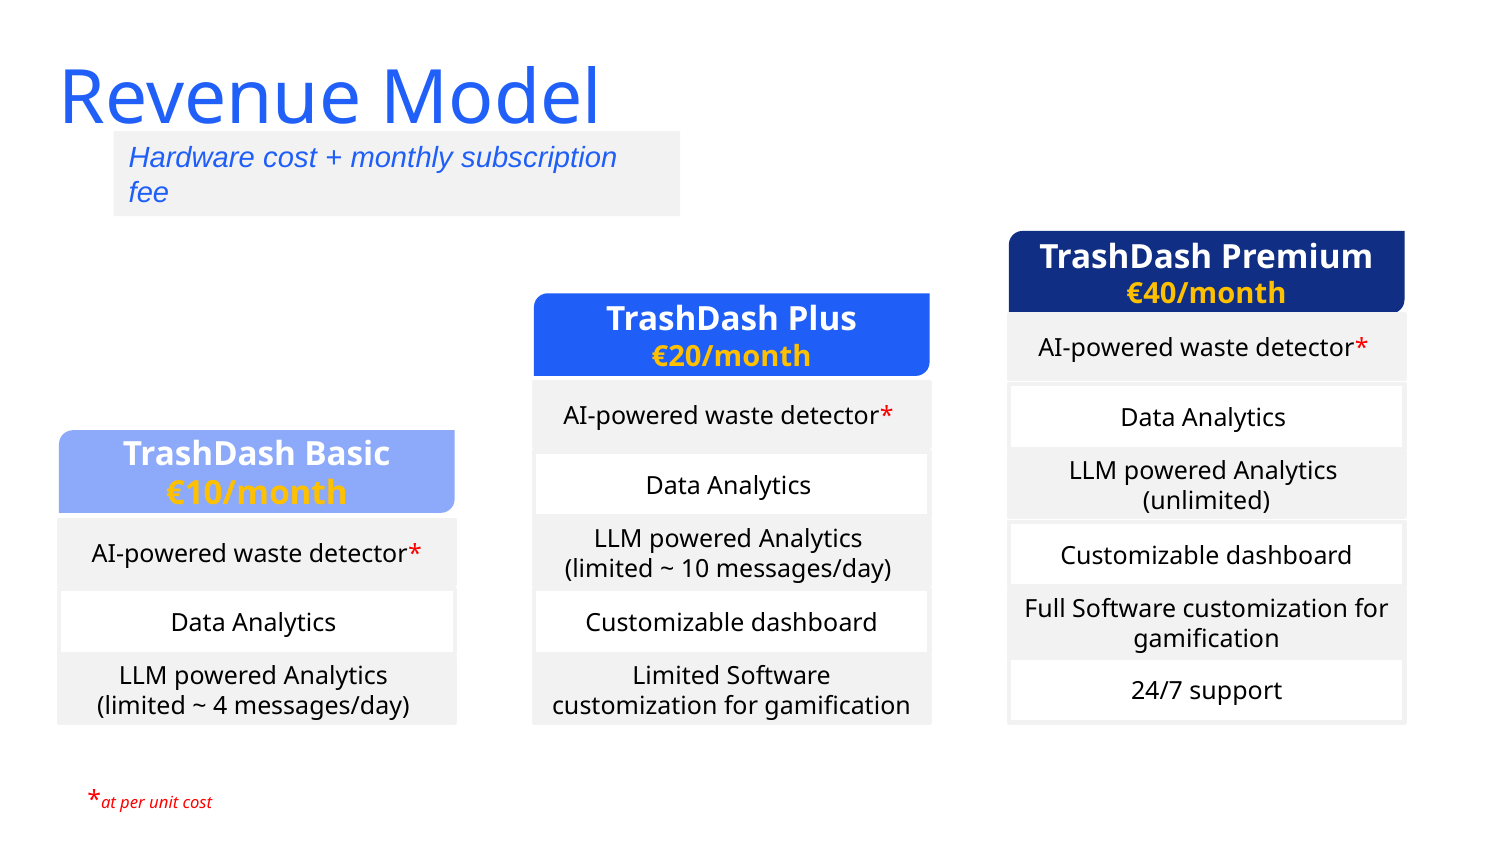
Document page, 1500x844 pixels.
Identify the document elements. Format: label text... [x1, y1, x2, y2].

text_box Data Analytics [58, 589, 455, 655]
text_box TrashDash Basic €10/month [58, 430, 455, 513]
text_box Hardware cost + monthly subscription fee [113, 131, 681, 217]
text_box Full Software customization for gamification [1008, 589, 1405, 655]
text_box TrashDash Plus €20/month [533, 293, 930, 376]
text_box LLM powered Analytics (unlimited) [1008, 452, 1405, 518]
text_box Data Analytics [1008, 383, 1405, 449]
text_box LLM powered Analytics (limited ~ 10 messages/day) [533, 519, 930, 585]
text_box 24/7 support [1008, 657, 1405, 723]
text_box Data Analytics [533, 451, 930, 517]
text_box TrashDash Premium €40/month [1008, 230, 1405, 314]
text_box AI-powered waste detector* [58, 519, 455, 585]
text_box Limited Software customization for gamification [533, 657, 930, 723]
text_box Revenue Model [58, 29, 1483, 149]
text_box Customizable dashboard [533, 589, 930, 655]
text_box Customizable dashboard [1008, 521, 1405, 587]
text_box AI-powered waste detector* [533, 381, 930, 447]
text_box AI-powered waste detector* [1008, 314, 1405, 380]
text_box LLM powered Analytics (limited ~ 4 messages/day) [58, 657, 455, 723]
text_box *at per unit cost [58, 769, 241, 813]
